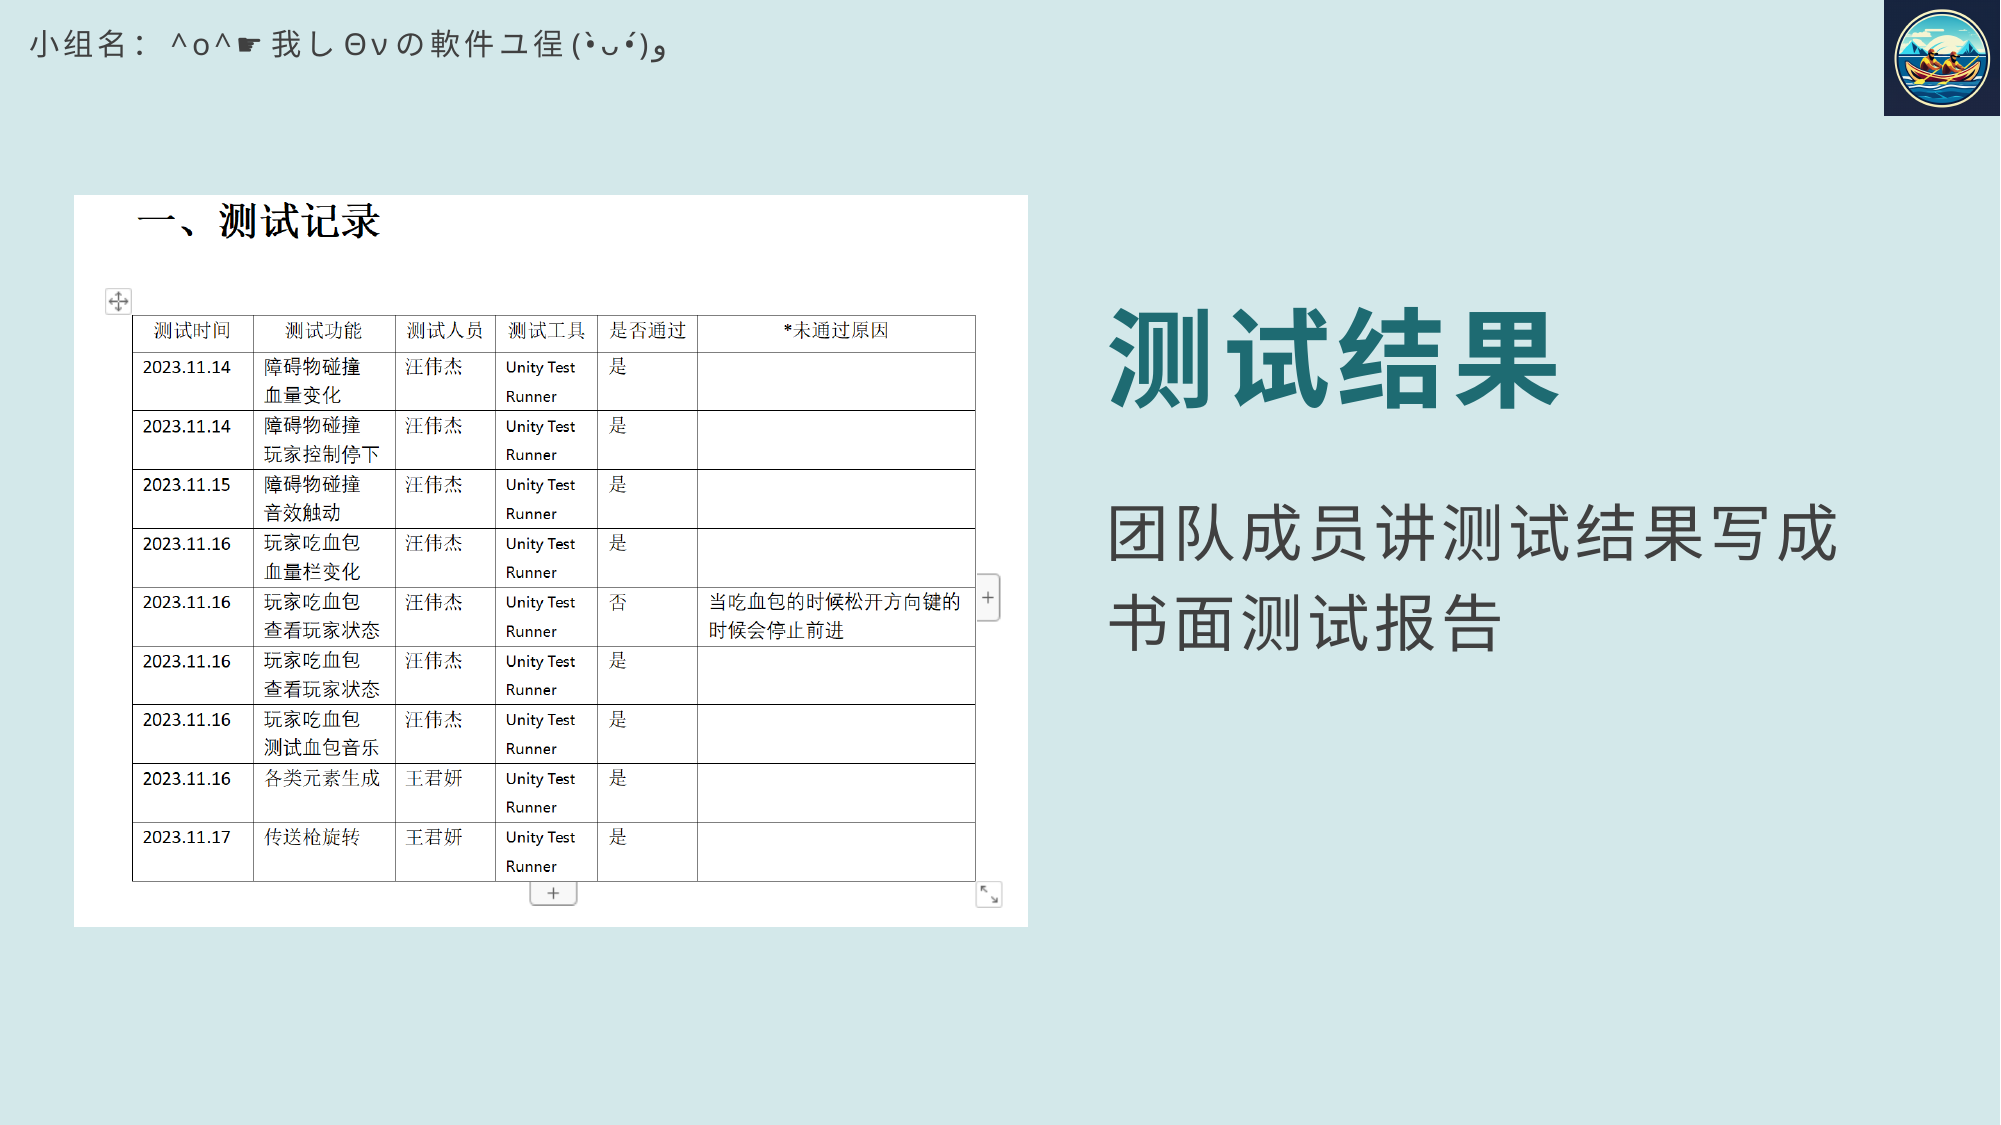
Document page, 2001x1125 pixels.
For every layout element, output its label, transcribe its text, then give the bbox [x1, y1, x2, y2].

text_box 测试结果 [1096, 240, 1868, 426]
text_box 小组名：^o^☛我しΘνの軟件ユ徎(•̀ᴗ•́)و [18, 13, 709, 102]
picture [73, 195, 1028, 928]
text_box 团队成员讲测试结果写成书面测试报告 [1096, 474, 1868, 885]
picture [1883, 0, 2000, 116]
